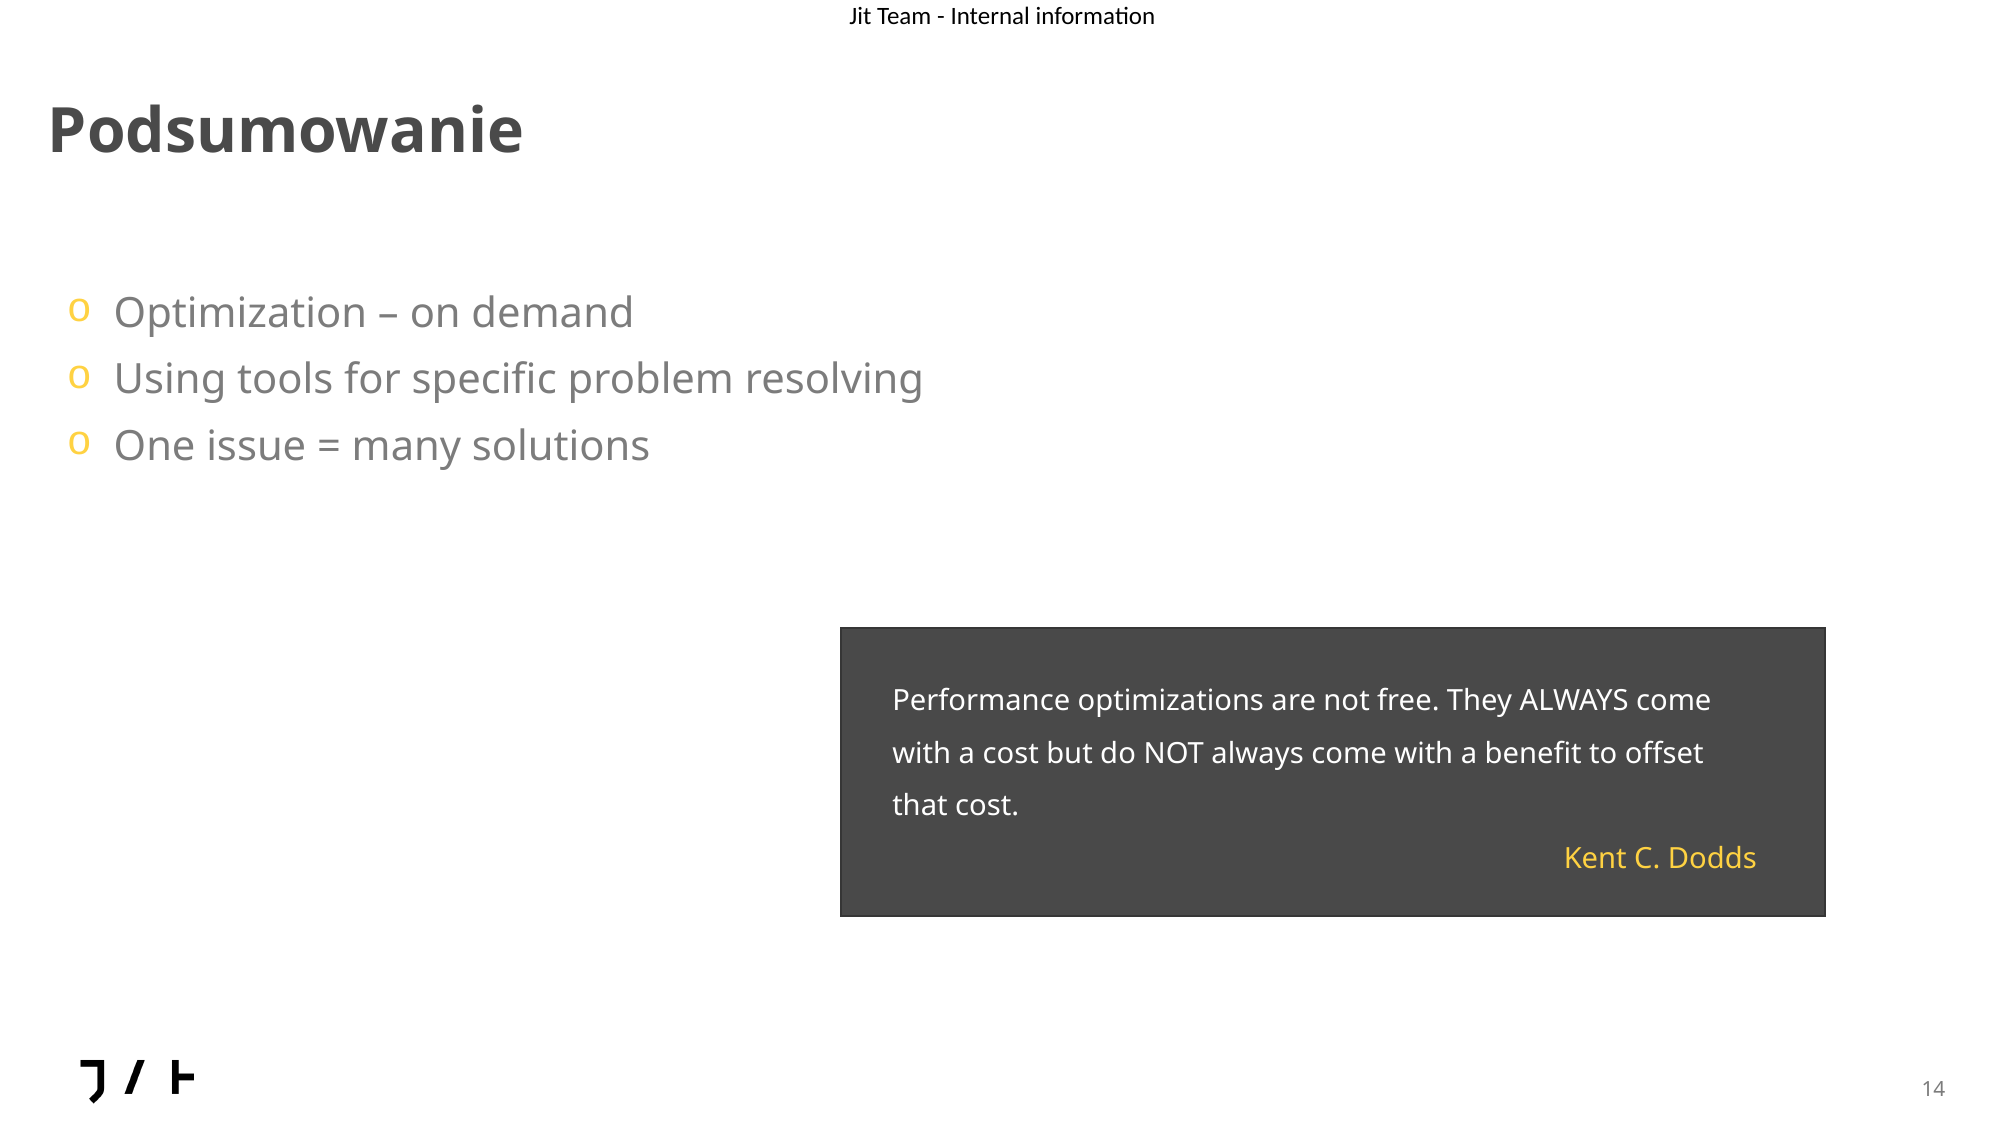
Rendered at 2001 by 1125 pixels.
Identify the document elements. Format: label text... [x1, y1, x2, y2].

picture [66, 1042, 205, 1115]
slide_number 14 [1903, 1070, 1963, 1110]
text_box Performance optimizations are not free. They ALWAYS come with a cost but do NOT always come with a benefit to offset that cost. Kent C. Dodds [892, 656, 1772, 701]
title Podsumowanie [47, 64, 1885, 165]
text_box [840, 627, 1826, 917]
list Optimization – on demand Using tools for specific problem resolving One issue = many solutions [66, 261, 1904, 995]
